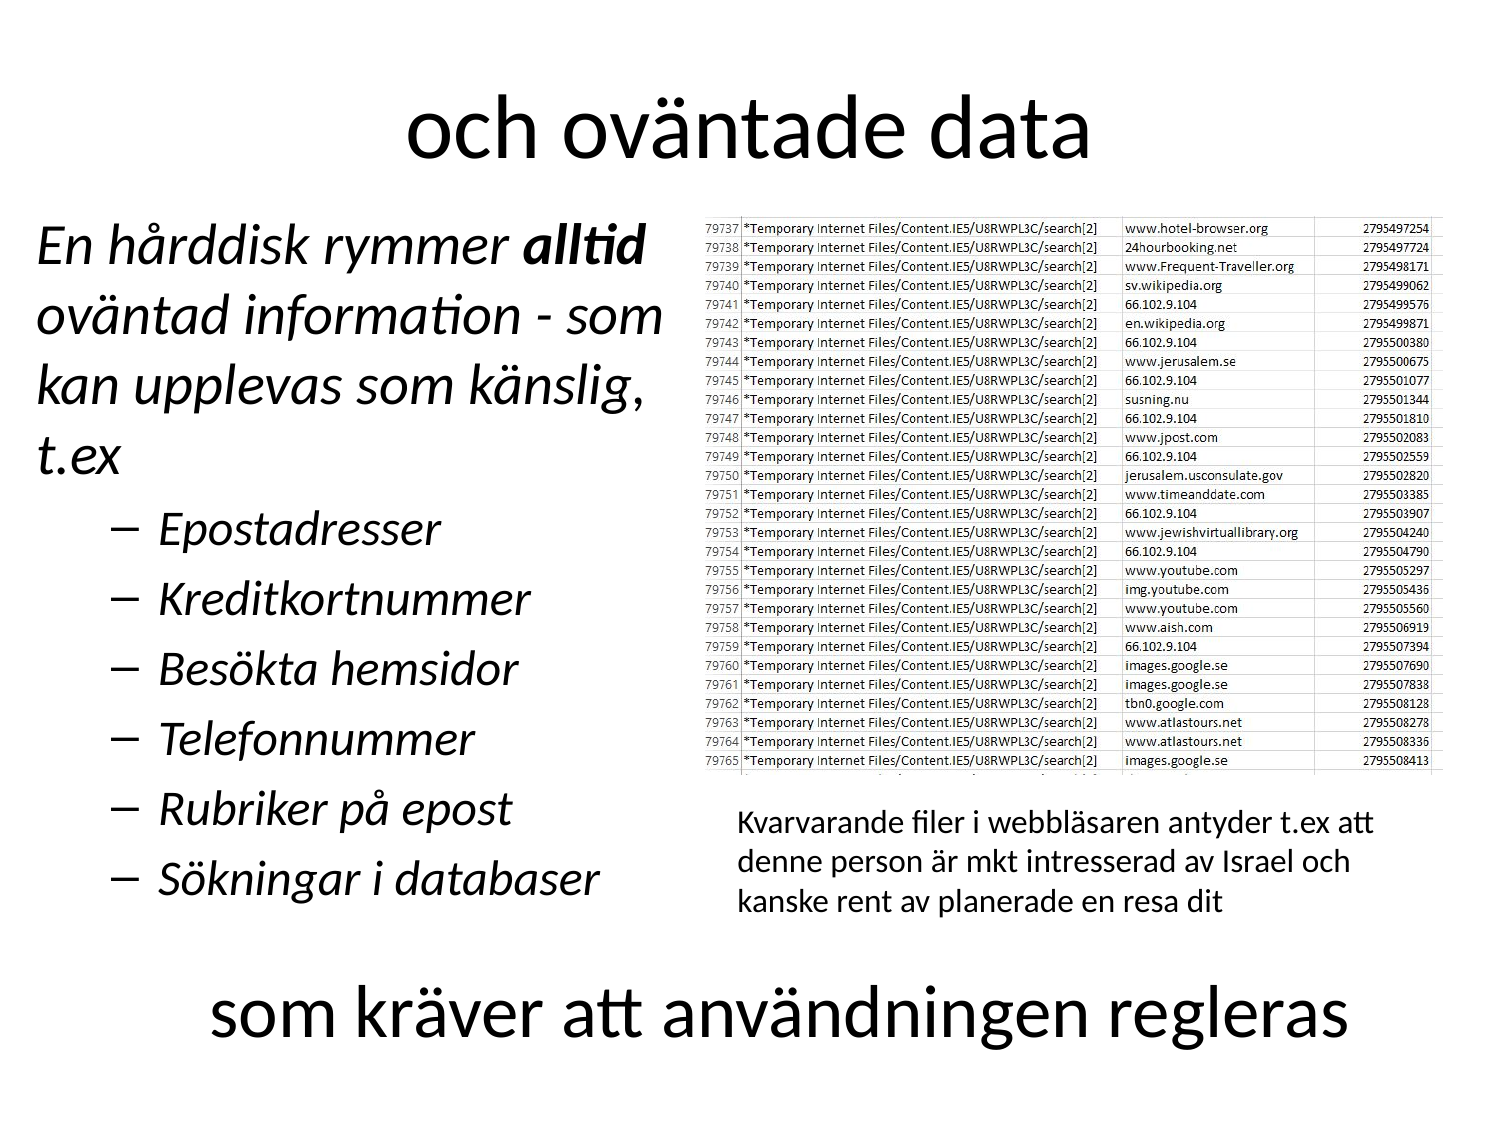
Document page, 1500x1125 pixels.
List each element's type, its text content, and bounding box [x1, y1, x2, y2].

title och oväntade data [75, 45, 1425, 198]
list En hårddisk rymmer alltid oväntad information - som kan upplevas som känslig, t.ex Epostadresser Kreditkortnummer Besökta hemsidor Telefonnummer Rubriker på epost Sökningar i databaser [21, 198, 723, 929]
text_box Kvarvarande filer i webbläsaren antyder t.ex att denne person är mkt intresserad av Israel och kanske rent av planerade en resa dit [722, 792, 1460, 927]
text_box som kräver att användningen regleras [117, 954, 1443, 1060]
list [705, 216, 1443, 775]
